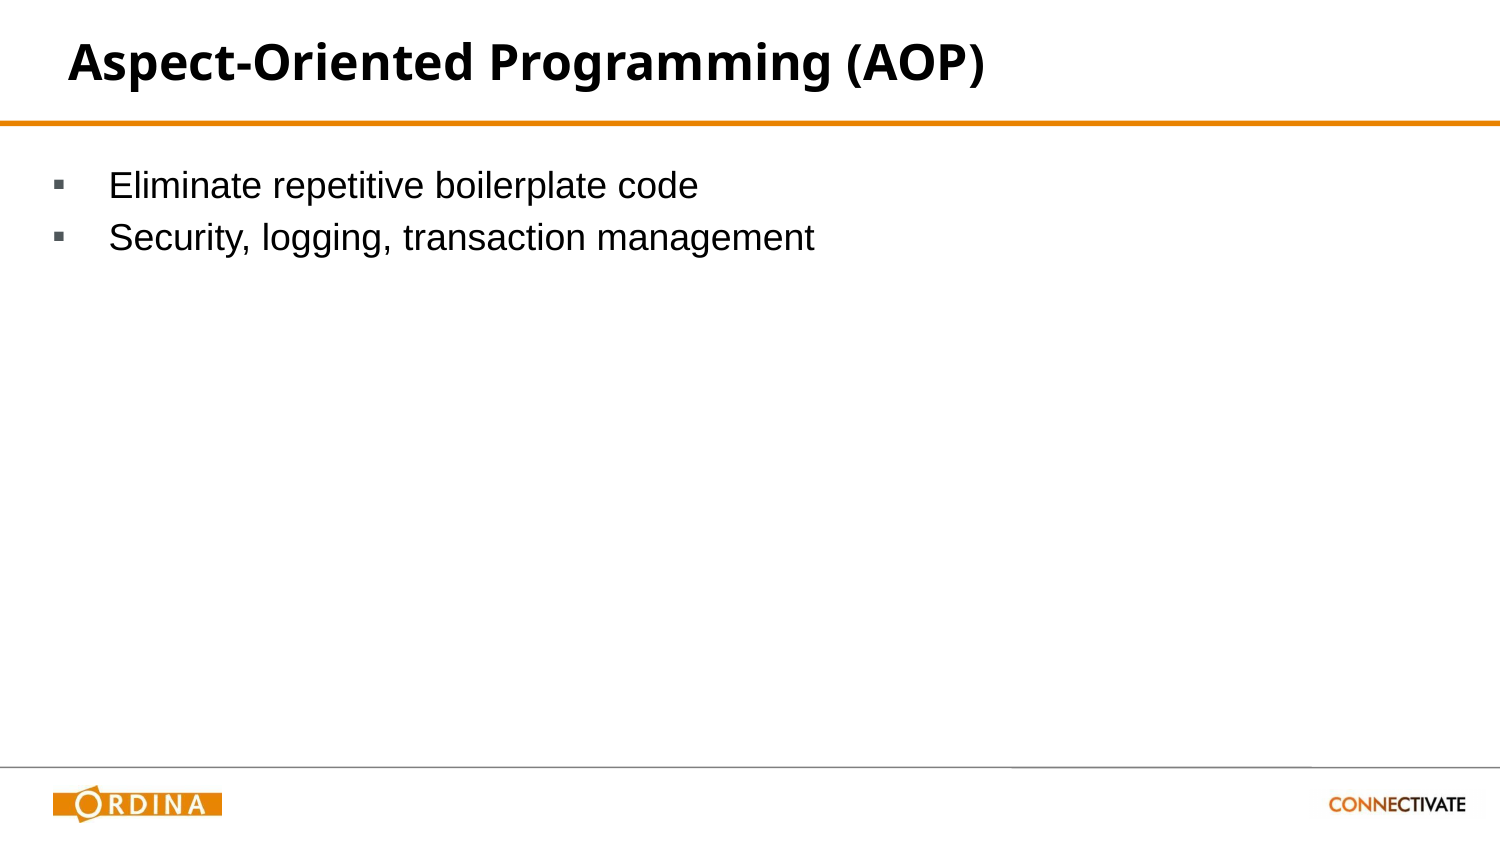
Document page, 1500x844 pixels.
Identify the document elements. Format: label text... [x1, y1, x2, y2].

list Eliminate repetitive boilerplate code Security, logging, transaction management [18, 139, 1460, 750]
picture [1310, 790, 1486, 819]
title Aspect-Oriented Programming (AOP) [53, 0, 1459, 121]
picture [53, 785, 222, 823]
